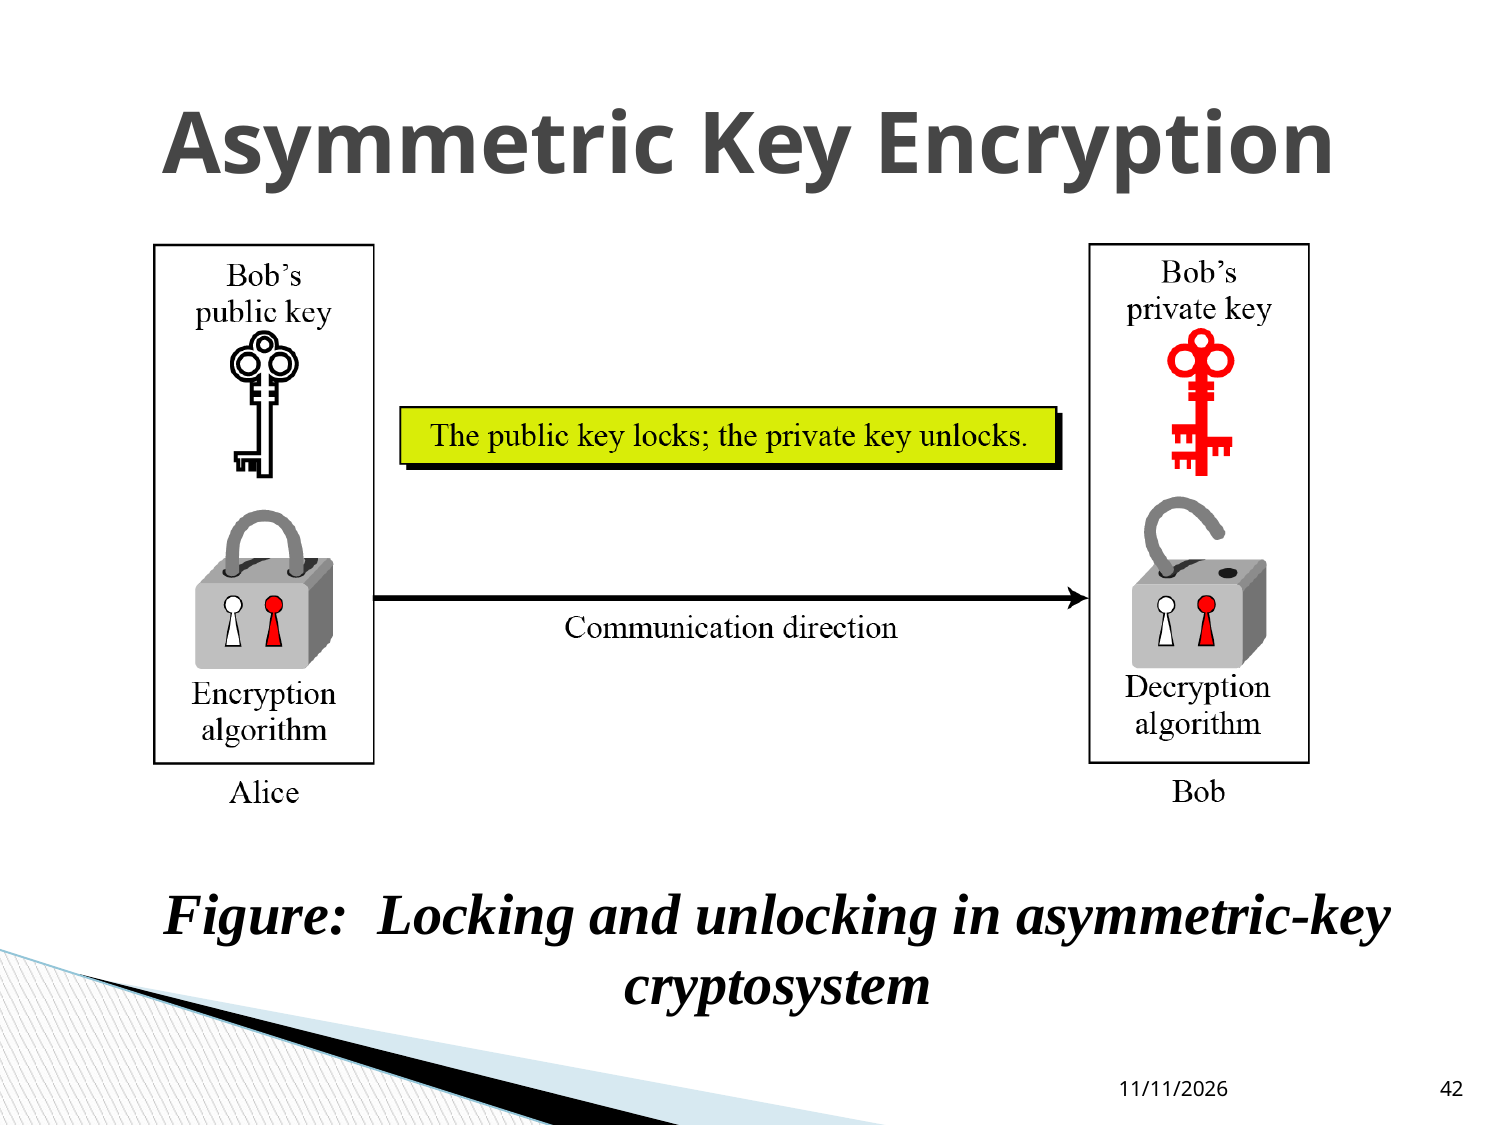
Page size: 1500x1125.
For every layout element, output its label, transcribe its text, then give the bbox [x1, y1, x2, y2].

text_box Figure: Locking and unlocking in asymmetric-key cryptosystem [106, 868, 1450, 1024]
slide_number 42 [1418, 1051, 1479, 1112]
picture [152, 242, 1310, 813]
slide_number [1103, 1051, 1418, 1112]
title Asymmetric Key Encryption [75, 45, 1425, 233]
